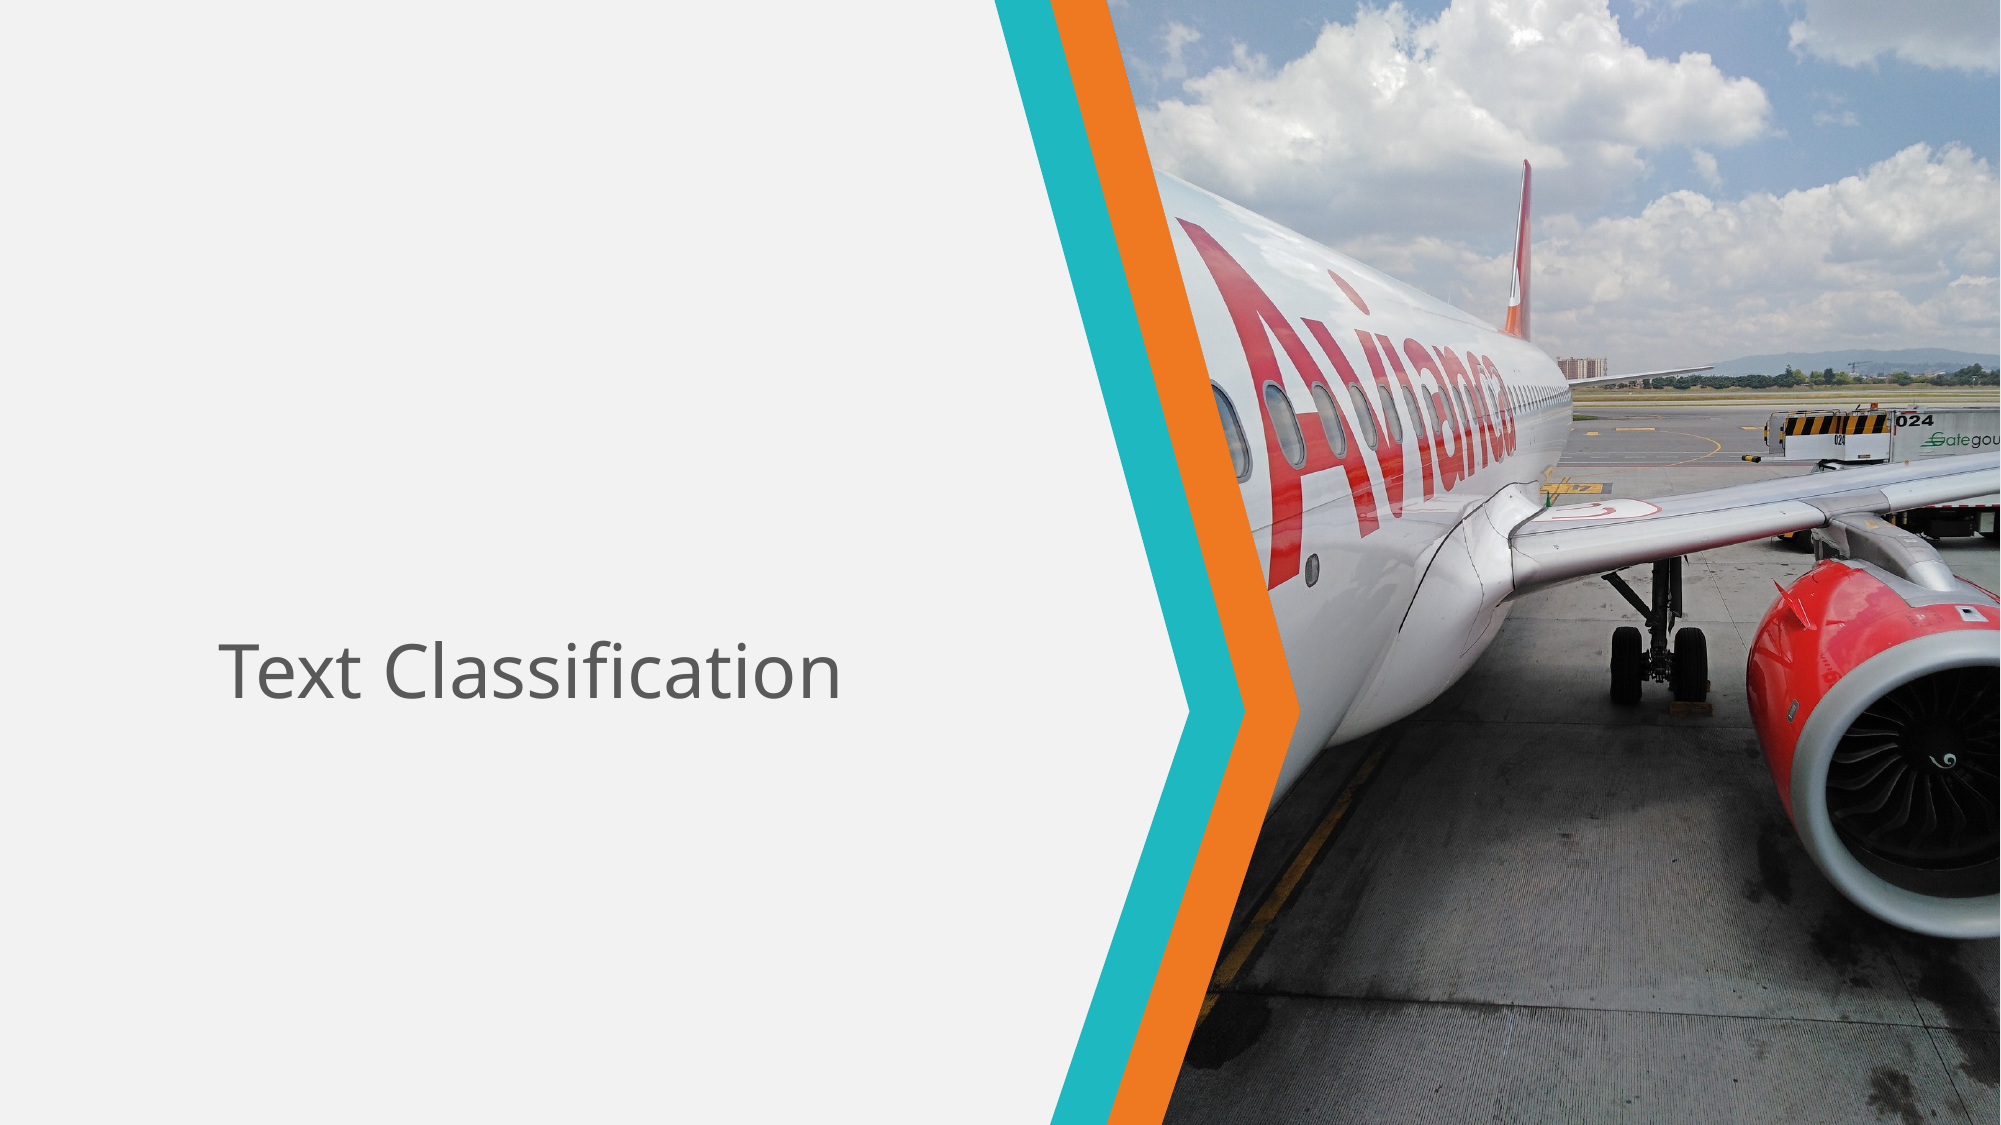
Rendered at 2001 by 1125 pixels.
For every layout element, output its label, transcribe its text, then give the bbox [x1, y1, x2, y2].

picture [1106, 0, 2000, 1125]
title Text Classification [204, 302, 894, 723]
